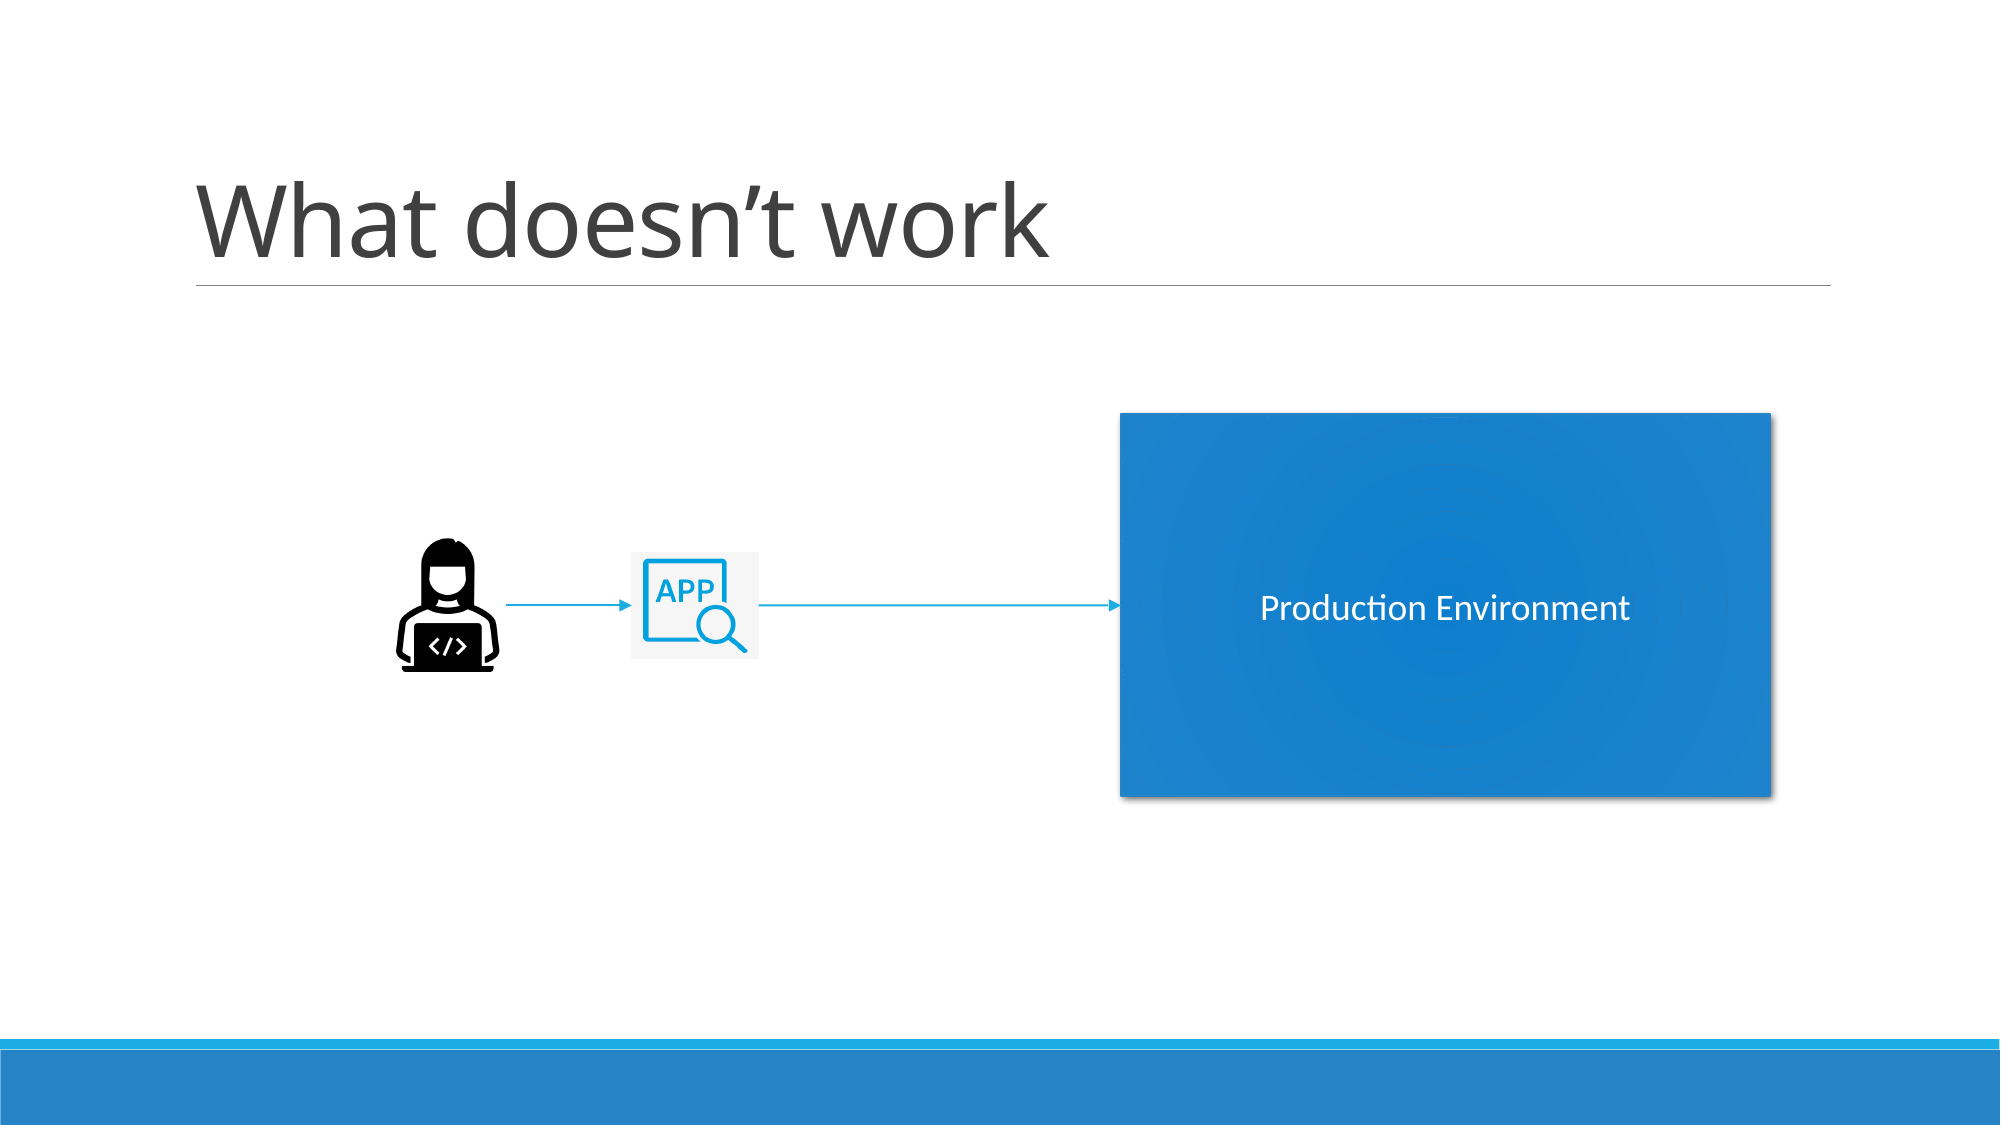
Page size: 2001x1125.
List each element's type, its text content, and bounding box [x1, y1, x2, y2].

text_box Production Environment [1120, 413, 1771, 797]
picture [631, 551, 760, 659]
picture [372, 523, 524, 675]
title What doesn’t work [180, 47, 1830, 285]
